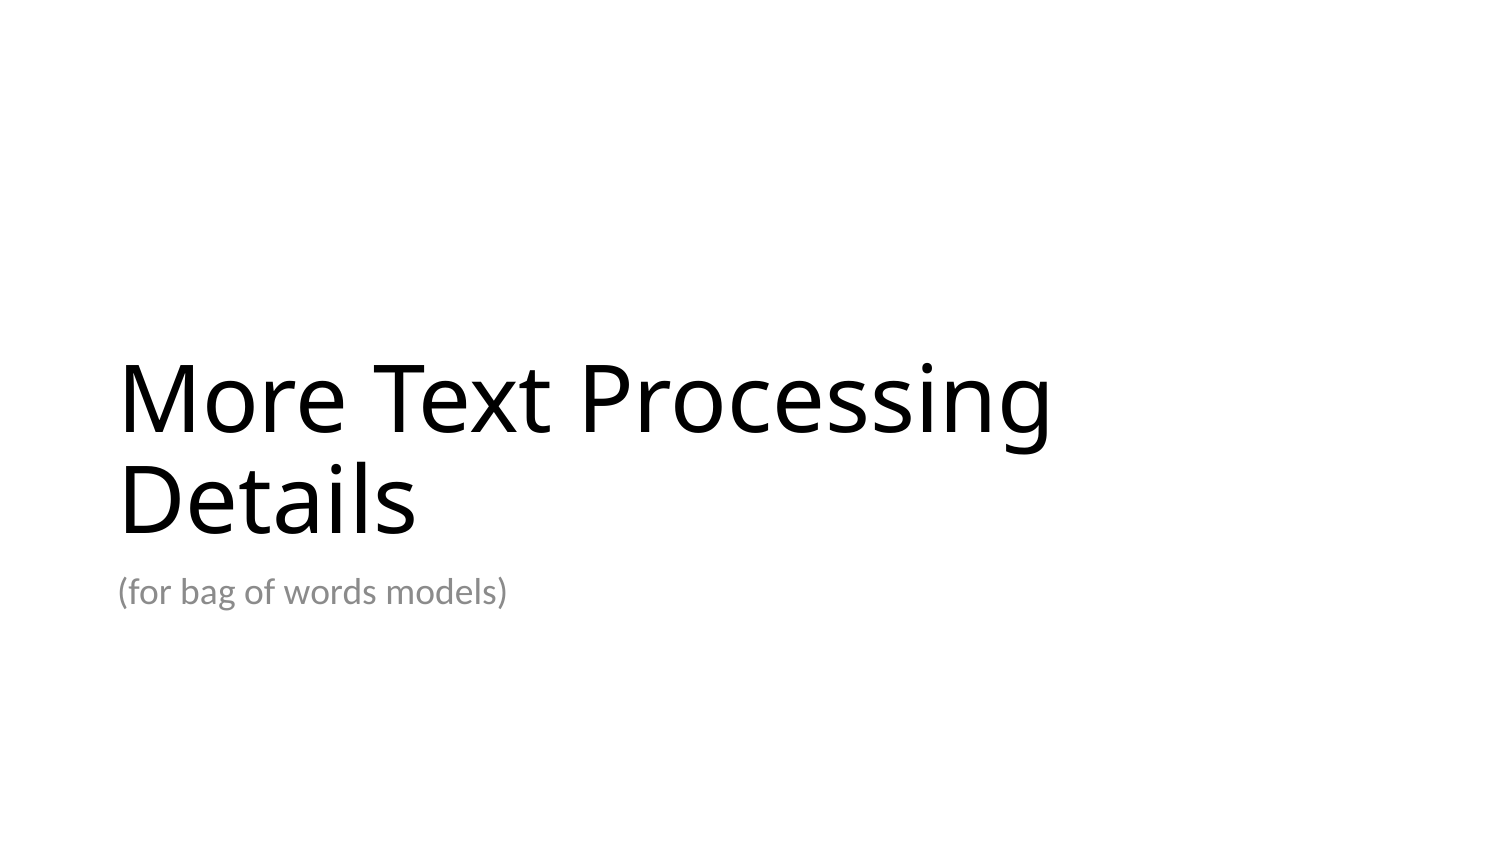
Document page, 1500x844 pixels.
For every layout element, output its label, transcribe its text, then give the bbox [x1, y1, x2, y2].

list (for bag of words models) [102, 564, 1397, 750]
title More Text Processing Details [102, 210, 1397, 562]
